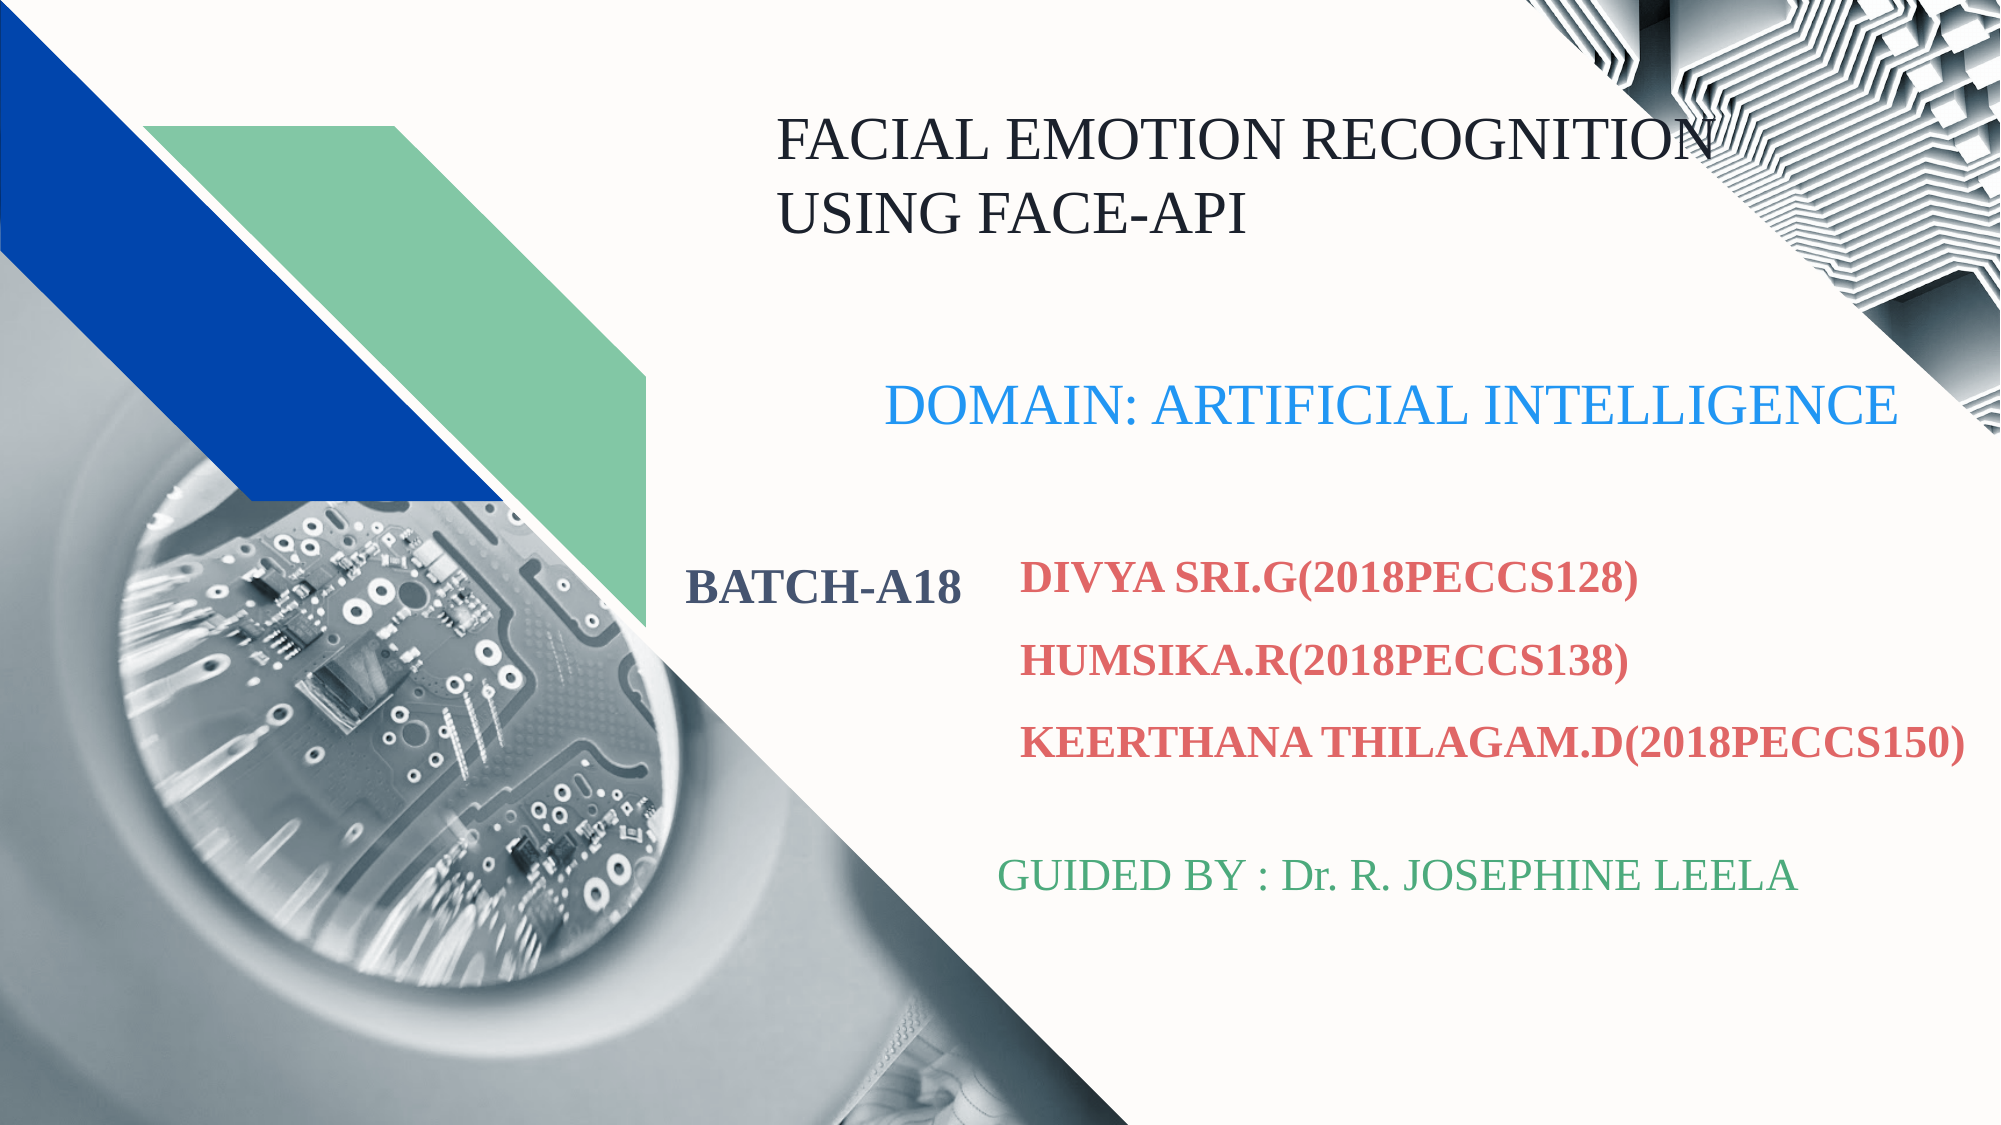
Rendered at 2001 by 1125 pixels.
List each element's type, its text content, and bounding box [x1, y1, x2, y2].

text_box DIVYA SRI.G(2018PECCS128) HUMSIKA.R(2018PECCS138) KEERTHANA THILAGAM.D(2018PECCS150) [999, 499, 1997, 834]
title FACIAL EMOTION RECOGNITION USING FACE-API [756, 78, 1915, 382]
text_box GUIDED BY : Dr. R. JOSEPHINE LEELA [982, 836, 1915, 952]
text_box DOMAIN: ARTIFICIAL INTELLIGENCE [842, 335, 1944, 456]
text_box BATCH-A18 [670, 516, 1083, 667]
picture [1526, 0, 2001, 441]
picture [0, 252, 1129, 1125]
